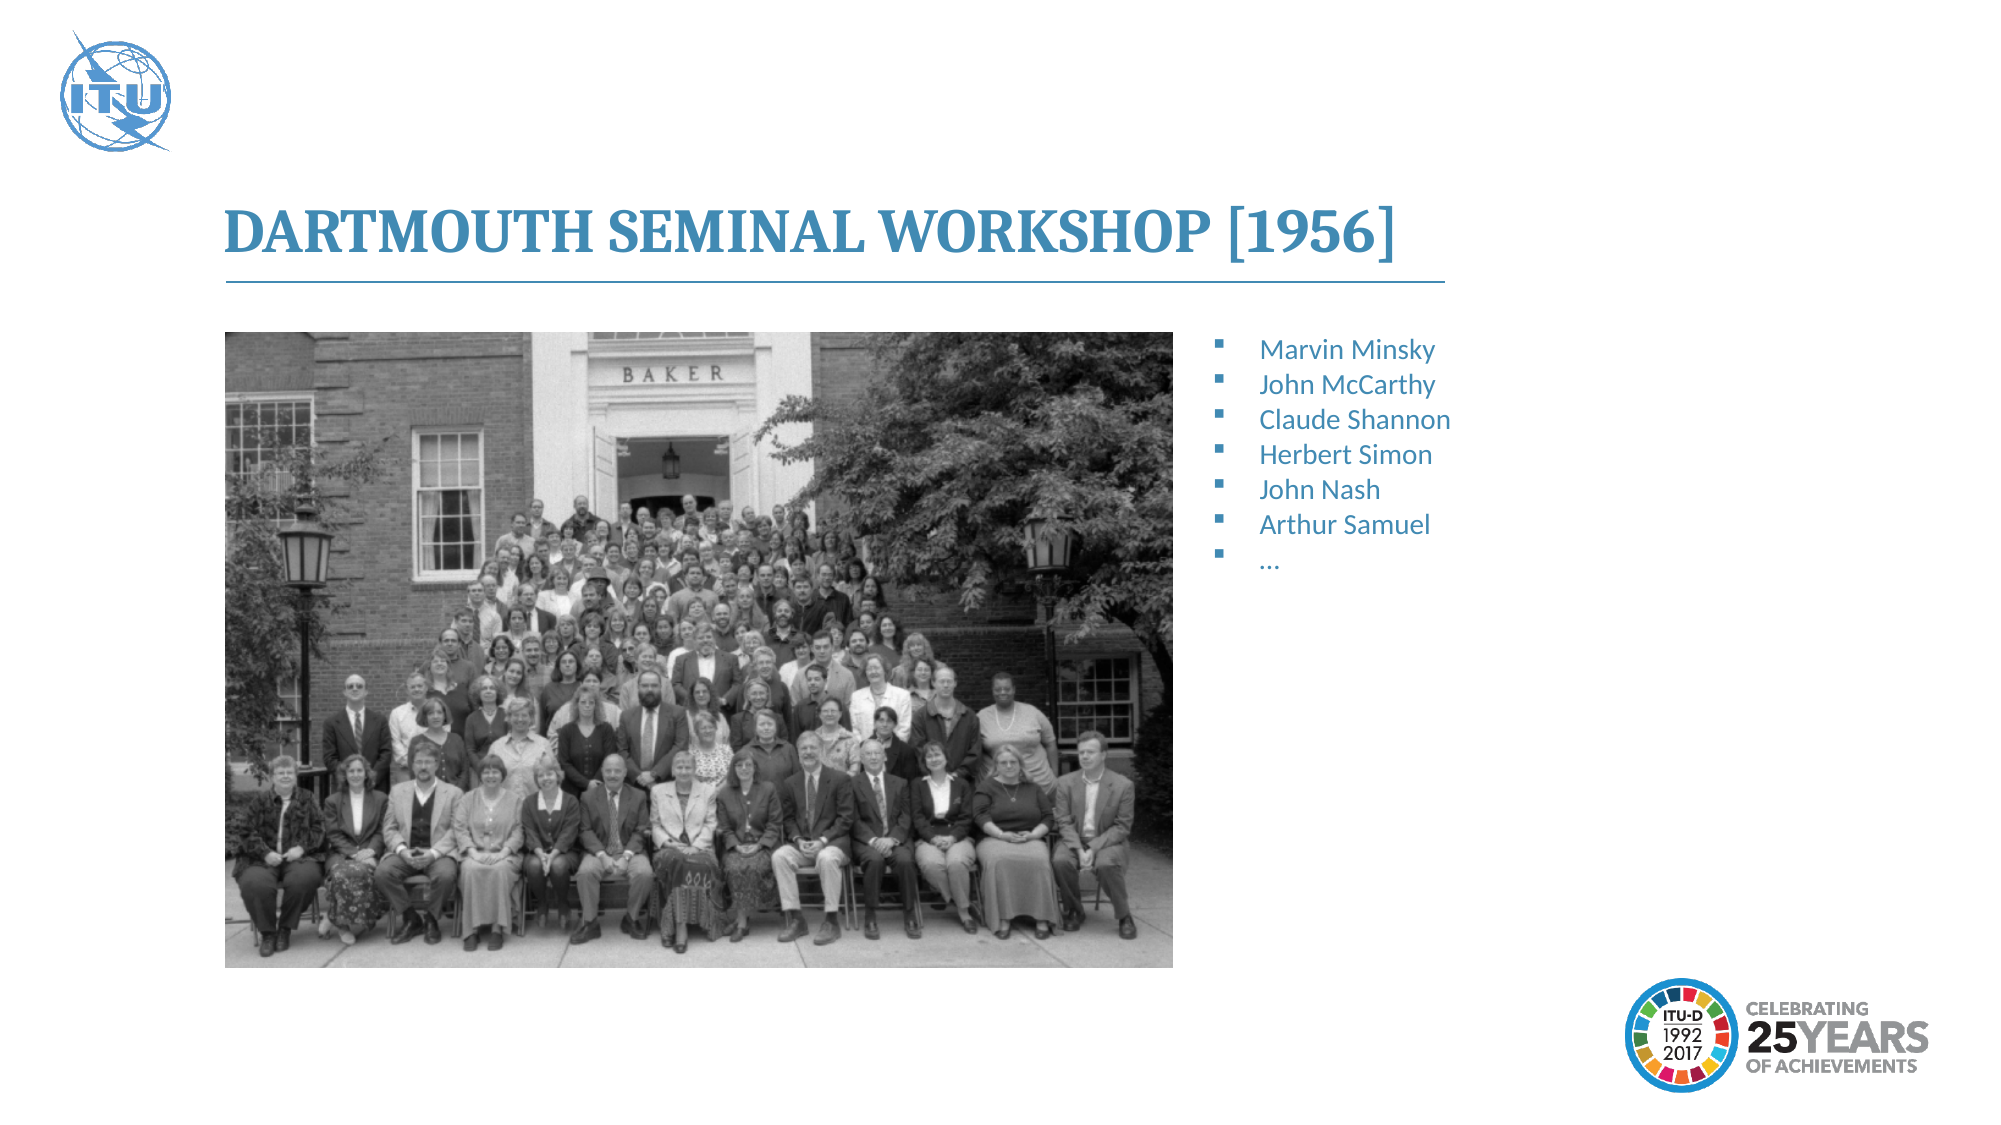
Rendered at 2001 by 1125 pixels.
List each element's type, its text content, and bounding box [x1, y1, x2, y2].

picture [1623, 977, 1930, 1093]
picture [57, 26, 177, 156]
text_box Marvin Minsky John McCarthy Claude Shannon Herbert Simon John Nash Arthur Samuel … [1197, 322, 1470, 583]
picture [224, 332, 1173, 968]
text_box DARTMOUTH SEMINAL WORKSHOP [1956] [208, 182, 1718, 273]
